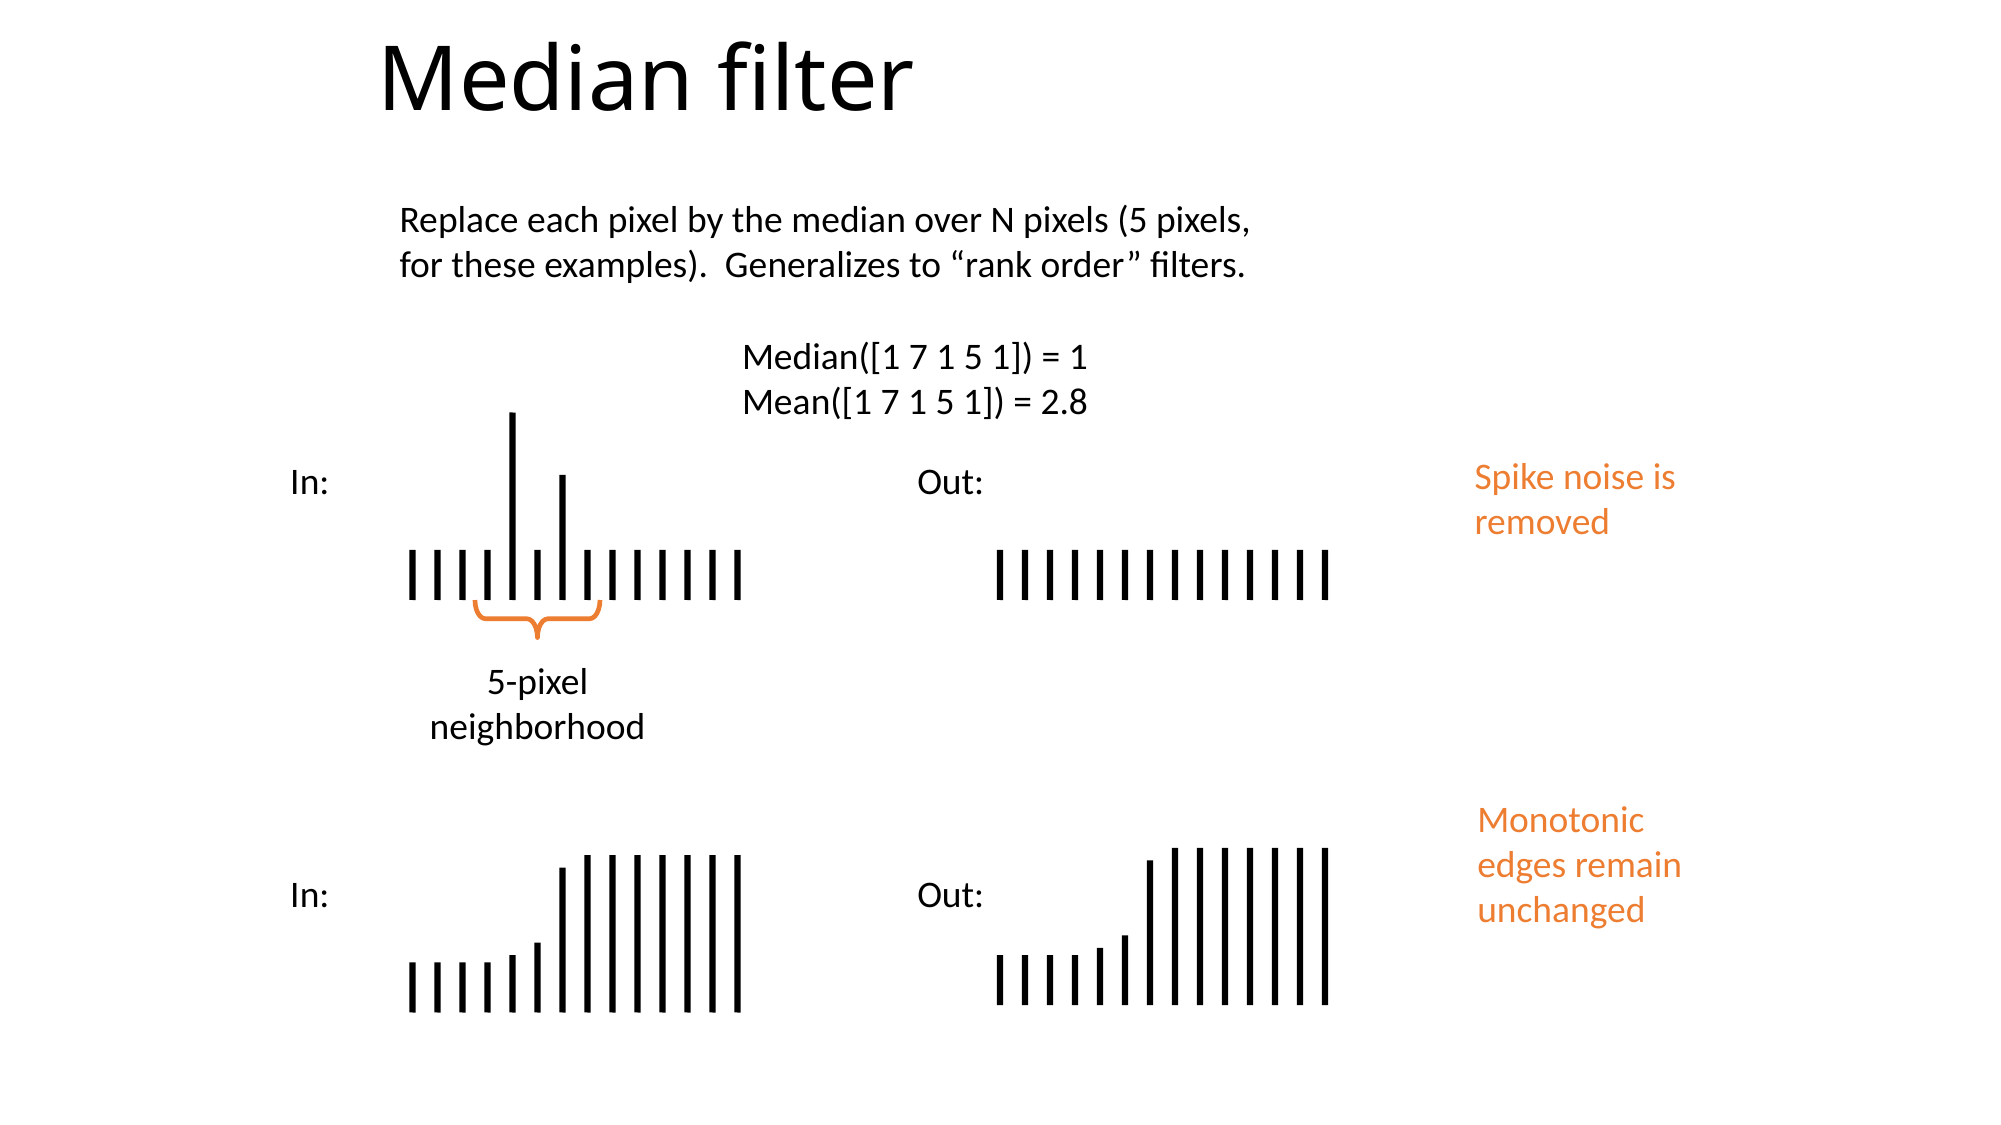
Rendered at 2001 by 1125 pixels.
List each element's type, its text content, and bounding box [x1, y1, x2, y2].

text_box Spike noise is removed [1459, 444, 1713, 549]
text_box Median([1 7 1 5 1]) = 1 Mean([1 7 1 5 1]) = 2.8 [727, 324, 1104, 430]
text_box Out: [902, 449, 1000, 510]
text_box In: [275, 862, 345, 923]
title Median filter [362, 24, 1638, 138]
text_box Replace each pixel by the median over N pixels (5 pixels, for these examples). Generalizes to “rank order” filters. [384, 187, 1313, 293]
text_box 5-pixel neighborhood [375, 649, 700, 755]
text_box [474, 600, 601, 638]
text_box Out: [902, 862, 1000, 923]
text_box In: [275, 449, 345, 510]
text_box Monotonic edges remain unchanged [1462, 787, 1716, 938]
